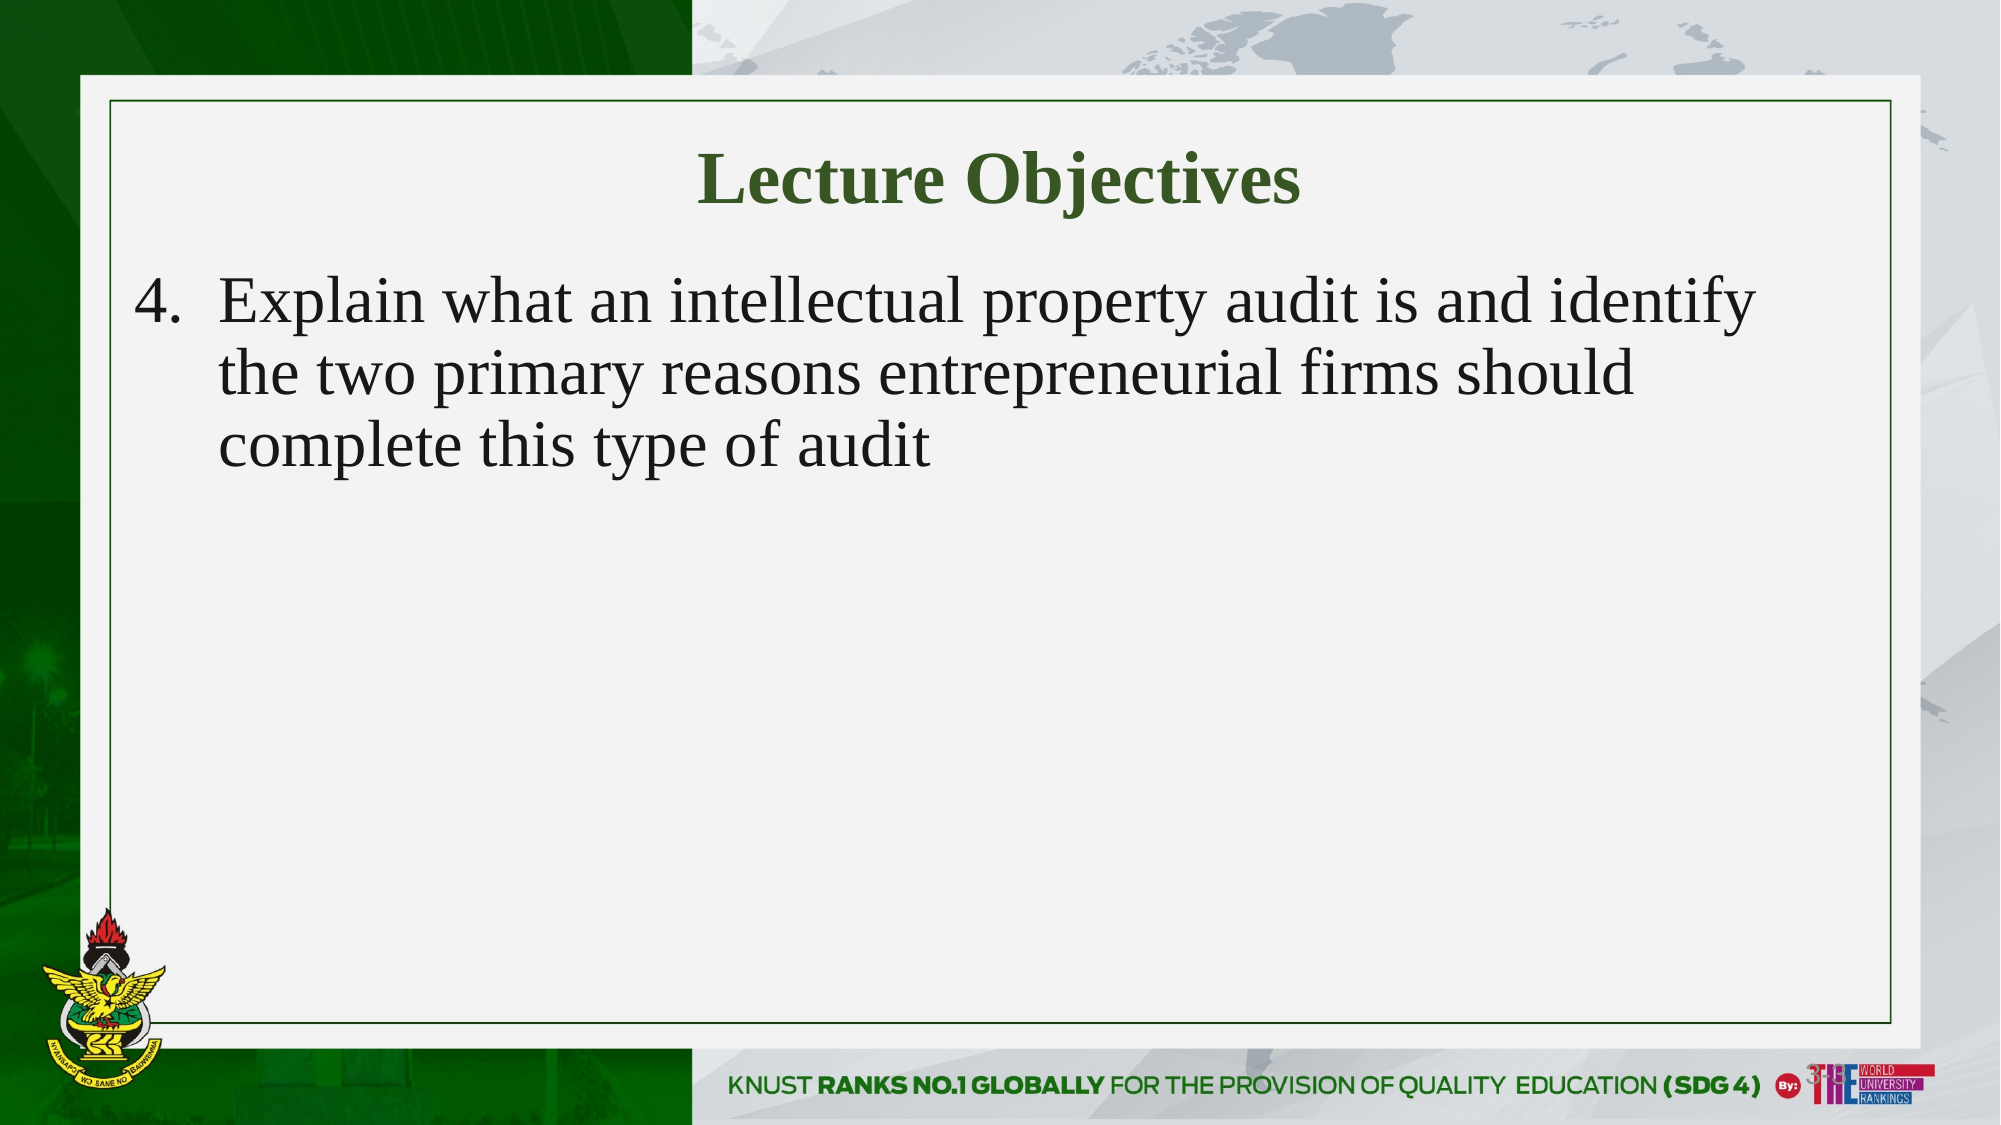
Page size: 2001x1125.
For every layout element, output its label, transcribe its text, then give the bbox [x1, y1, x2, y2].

picture [0, 0, 2001, 1125]
title Lecture Objectives [324, 102, 1675, 257]
list Explain what an intellectual property audit is and identify the two primary reasons entrepreneurial firms should complete this type of audit [119, 257, 1863, 1005]
slide_number 3-3 [1412, 1042, 1863, 1103]
